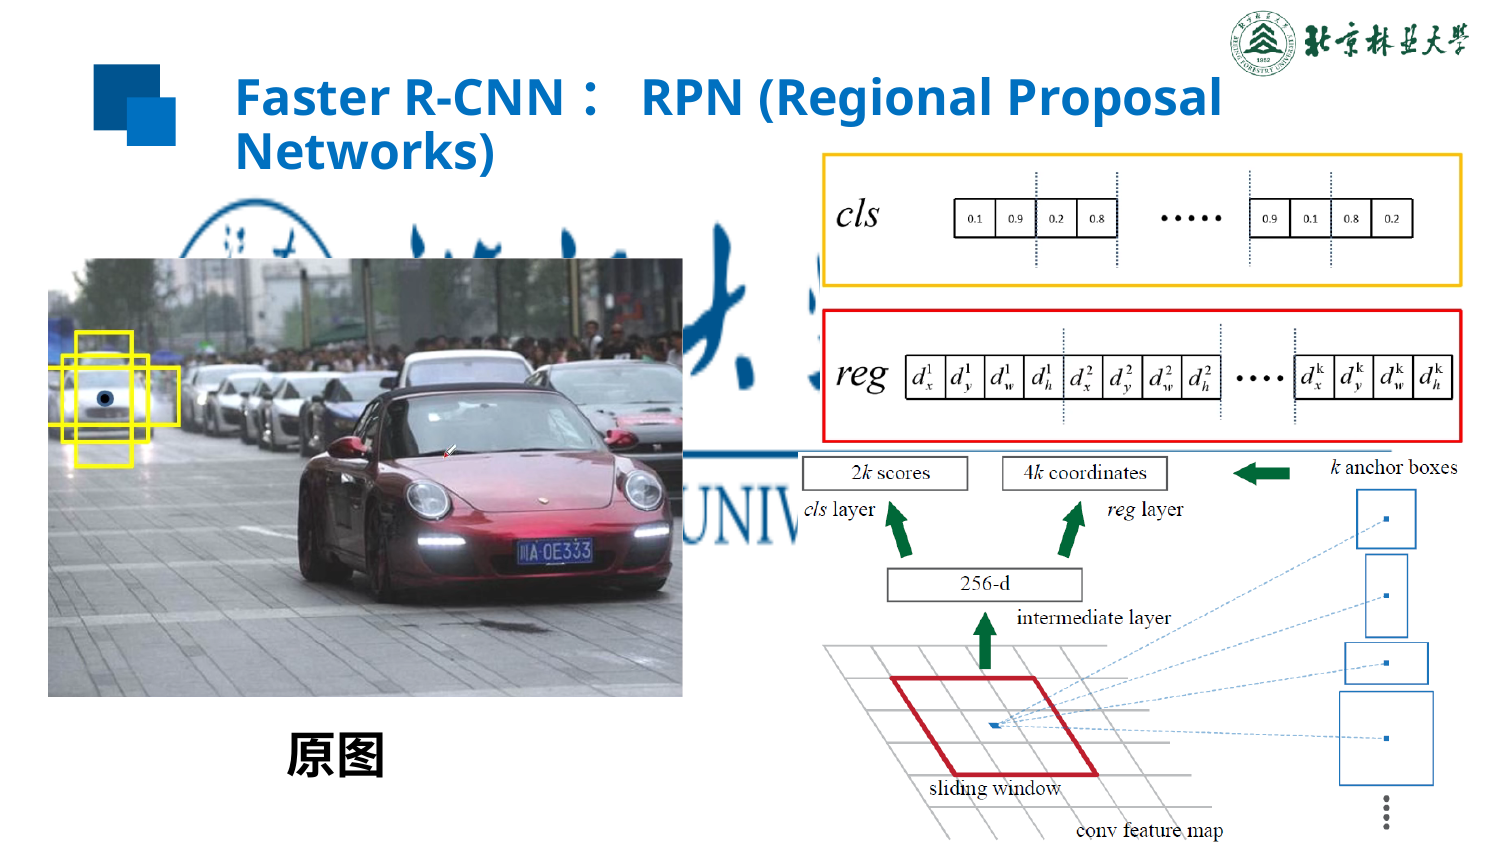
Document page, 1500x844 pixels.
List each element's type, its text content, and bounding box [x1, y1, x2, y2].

picture [0, 0, 1500, 844]
title Faster R-CNN：RPN (Regional Proposal Networks) [219, 44, 1397, 208]
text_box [93, 64, 176, 147]
text_box 原图 [271, 716, 401, 791]
